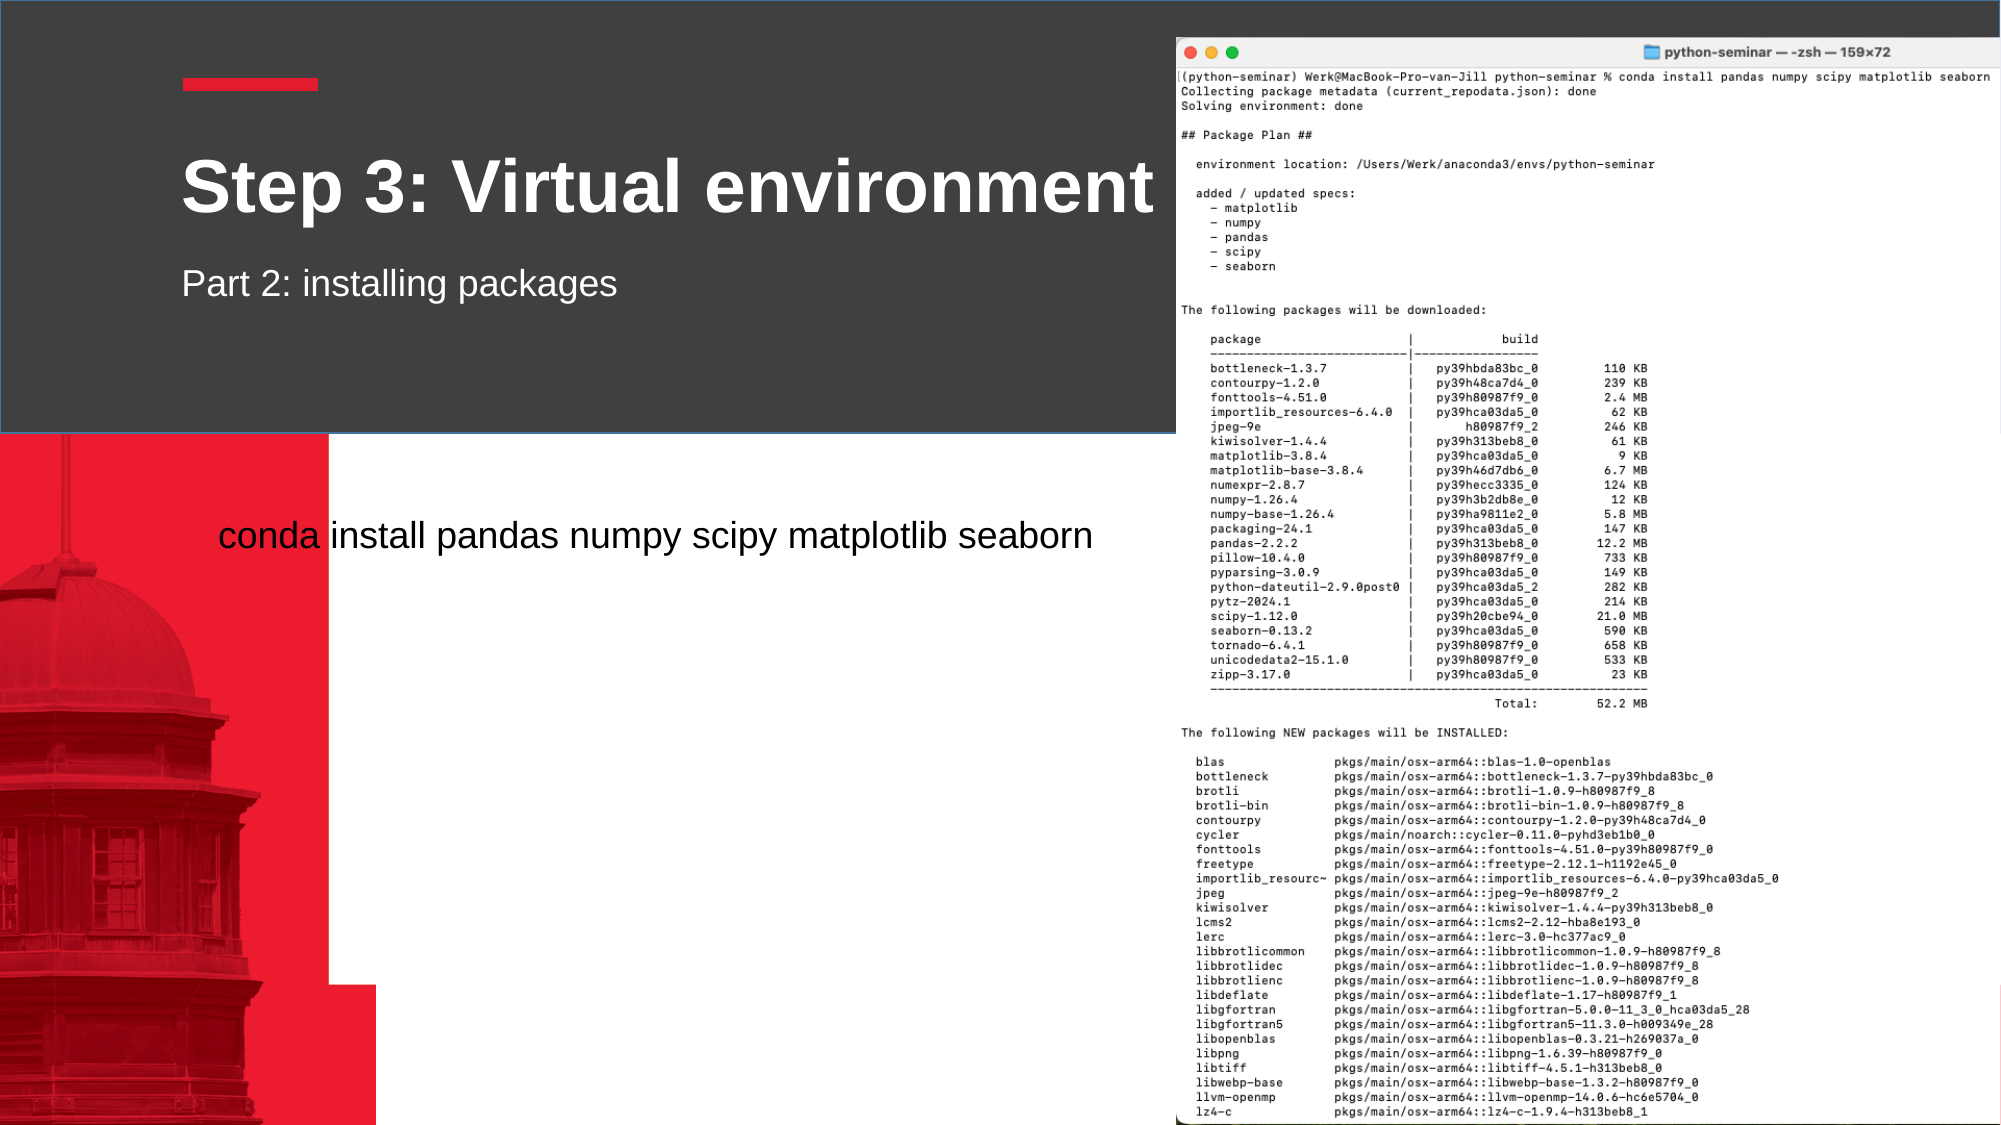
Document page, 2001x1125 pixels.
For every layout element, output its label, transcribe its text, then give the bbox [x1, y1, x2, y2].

title Step 3: Virtual environment [181, 148, 1176, 251]
list Part 2: installing packages [181, 251, 1176, 388]
picture [0, 37, 2001, 1125]
text_box conda install pandas numpy scipy matplotlib seaborn [203, 503, 1176, 563]
